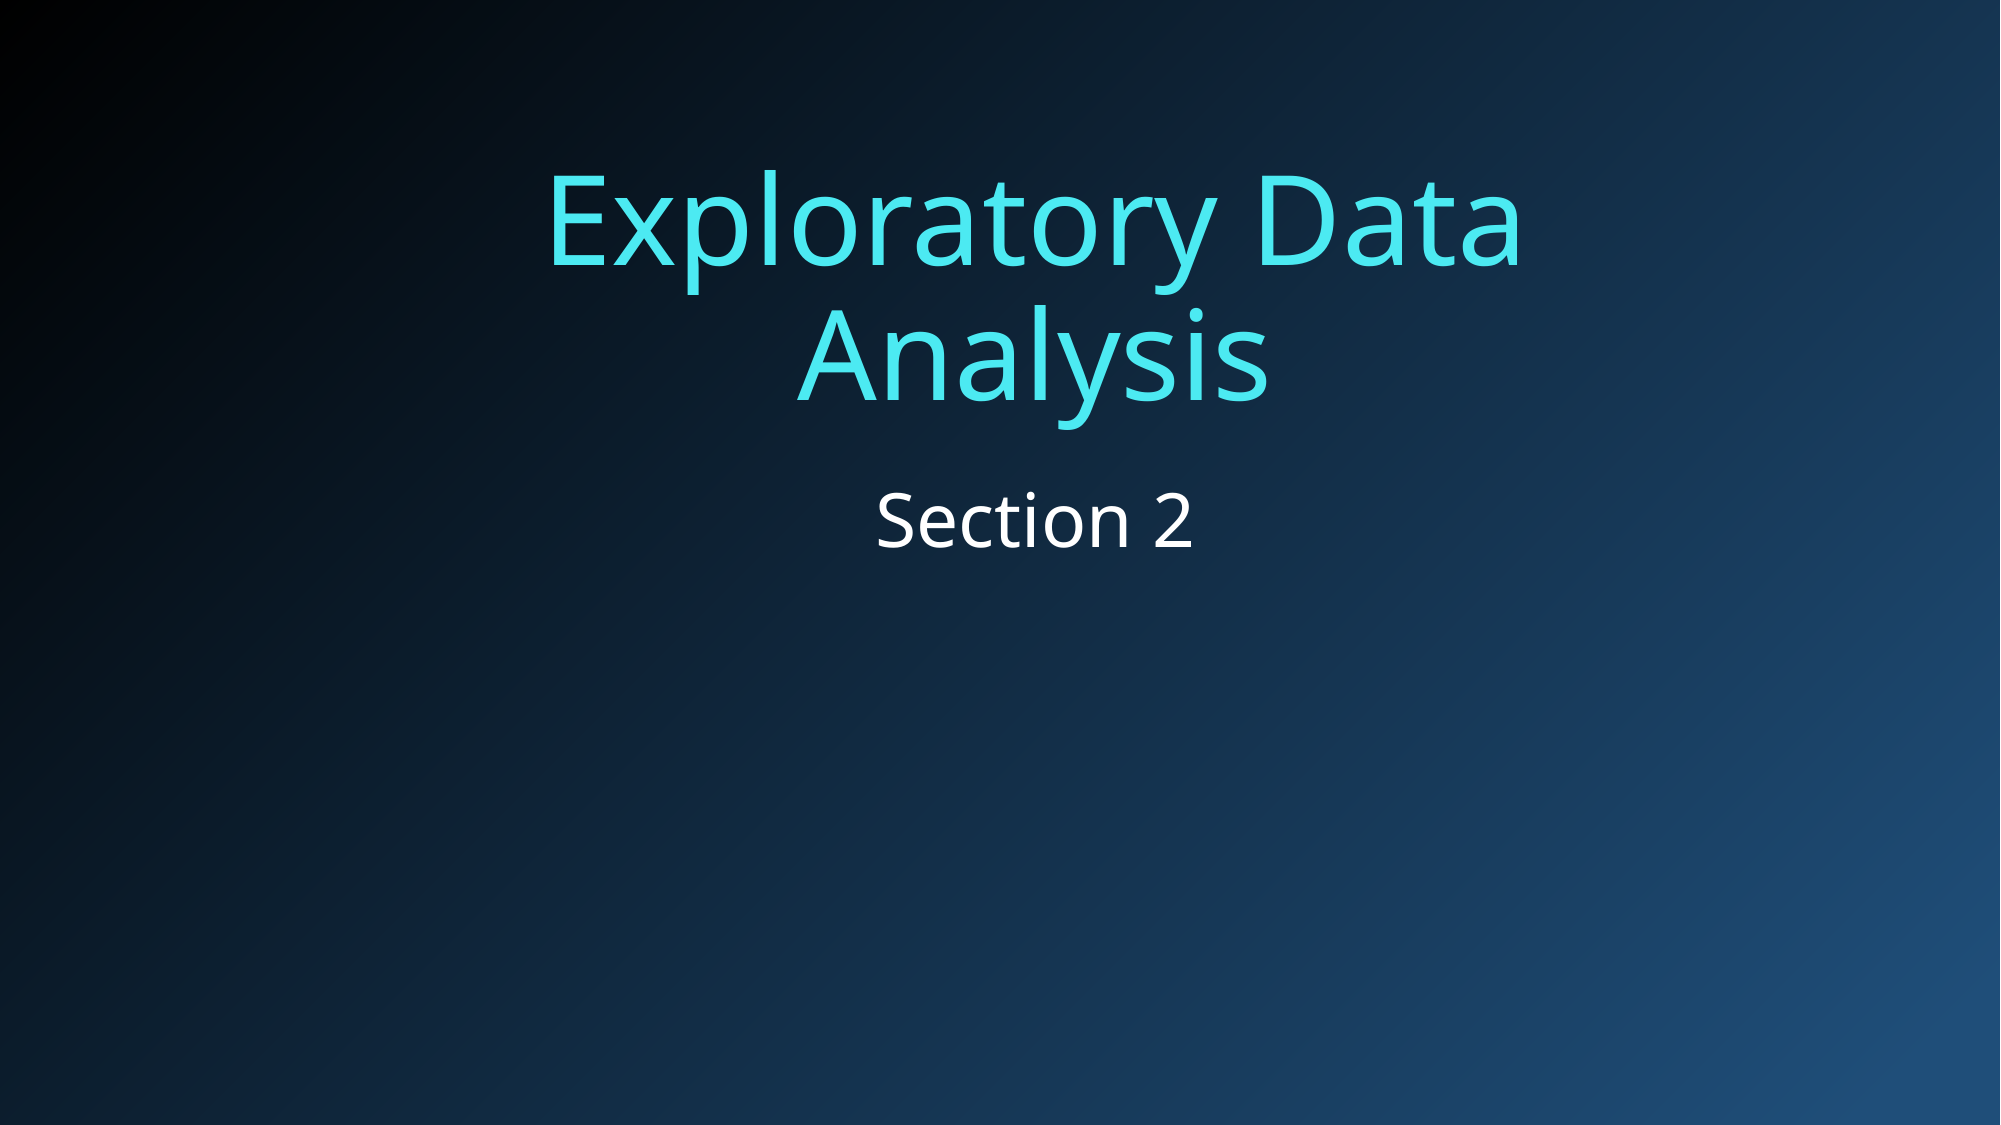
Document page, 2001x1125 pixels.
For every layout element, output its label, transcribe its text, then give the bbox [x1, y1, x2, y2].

list Section 2 [547, 474, 1523, 903]
title Exploratory Data Analysis [460, 95, 1610, 435]
